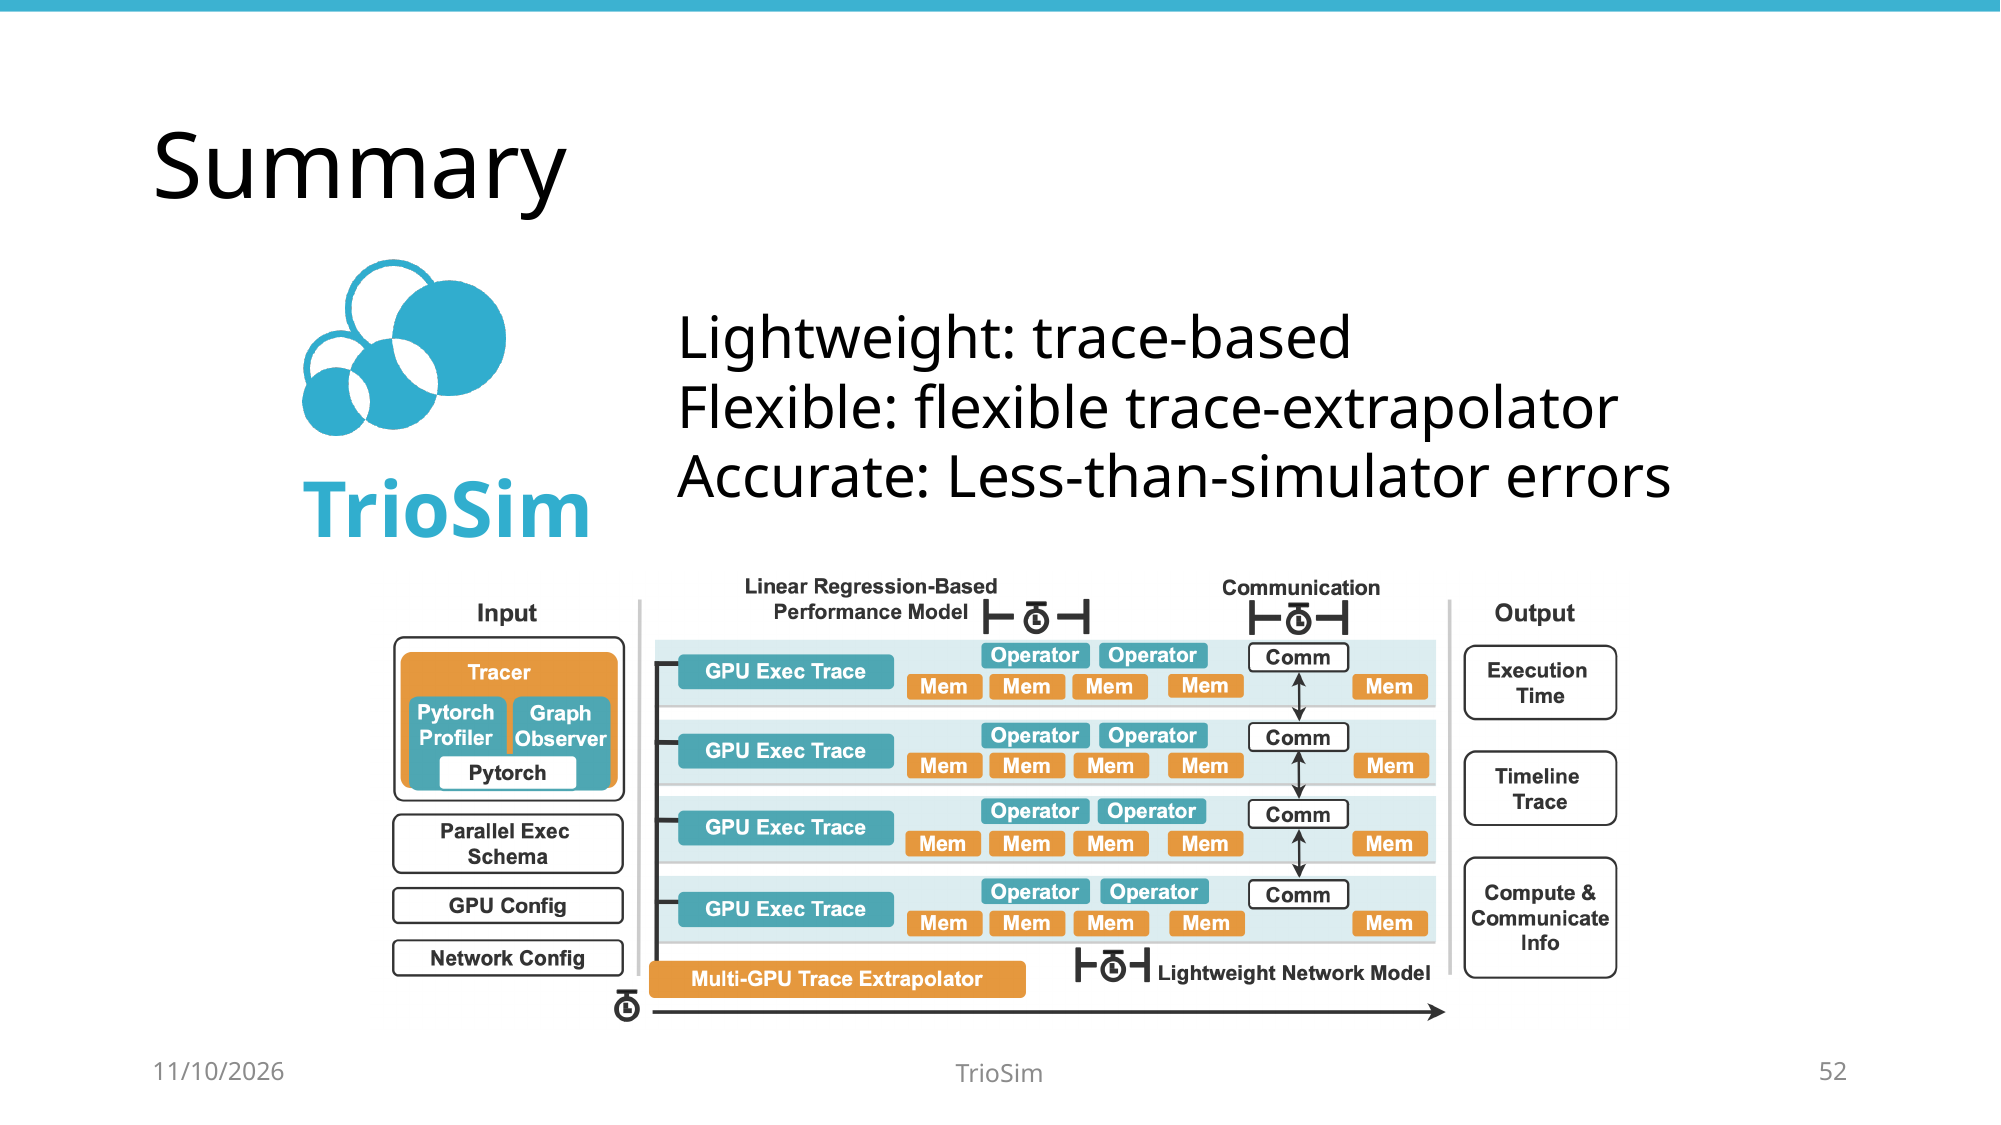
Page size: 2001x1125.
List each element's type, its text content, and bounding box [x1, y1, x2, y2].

picture [370, 570, 1630, 1030]
picture [302, 258, 506, 436]
slide_number 52 [1412, 1042, 1863, 1103]
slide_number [137, 1042, 588, 1103]
footer TrioSim [662, 1042, 1338, 1103]
title Summary [137, 59, 1863, 278]
list TrioSim [287, 462, 739, 563]
text_box Lightweight: trace-based Flexible: flexible trace-extrapolator Accurate: Less-than-simulator errors [662, 292, 1976, 517]
